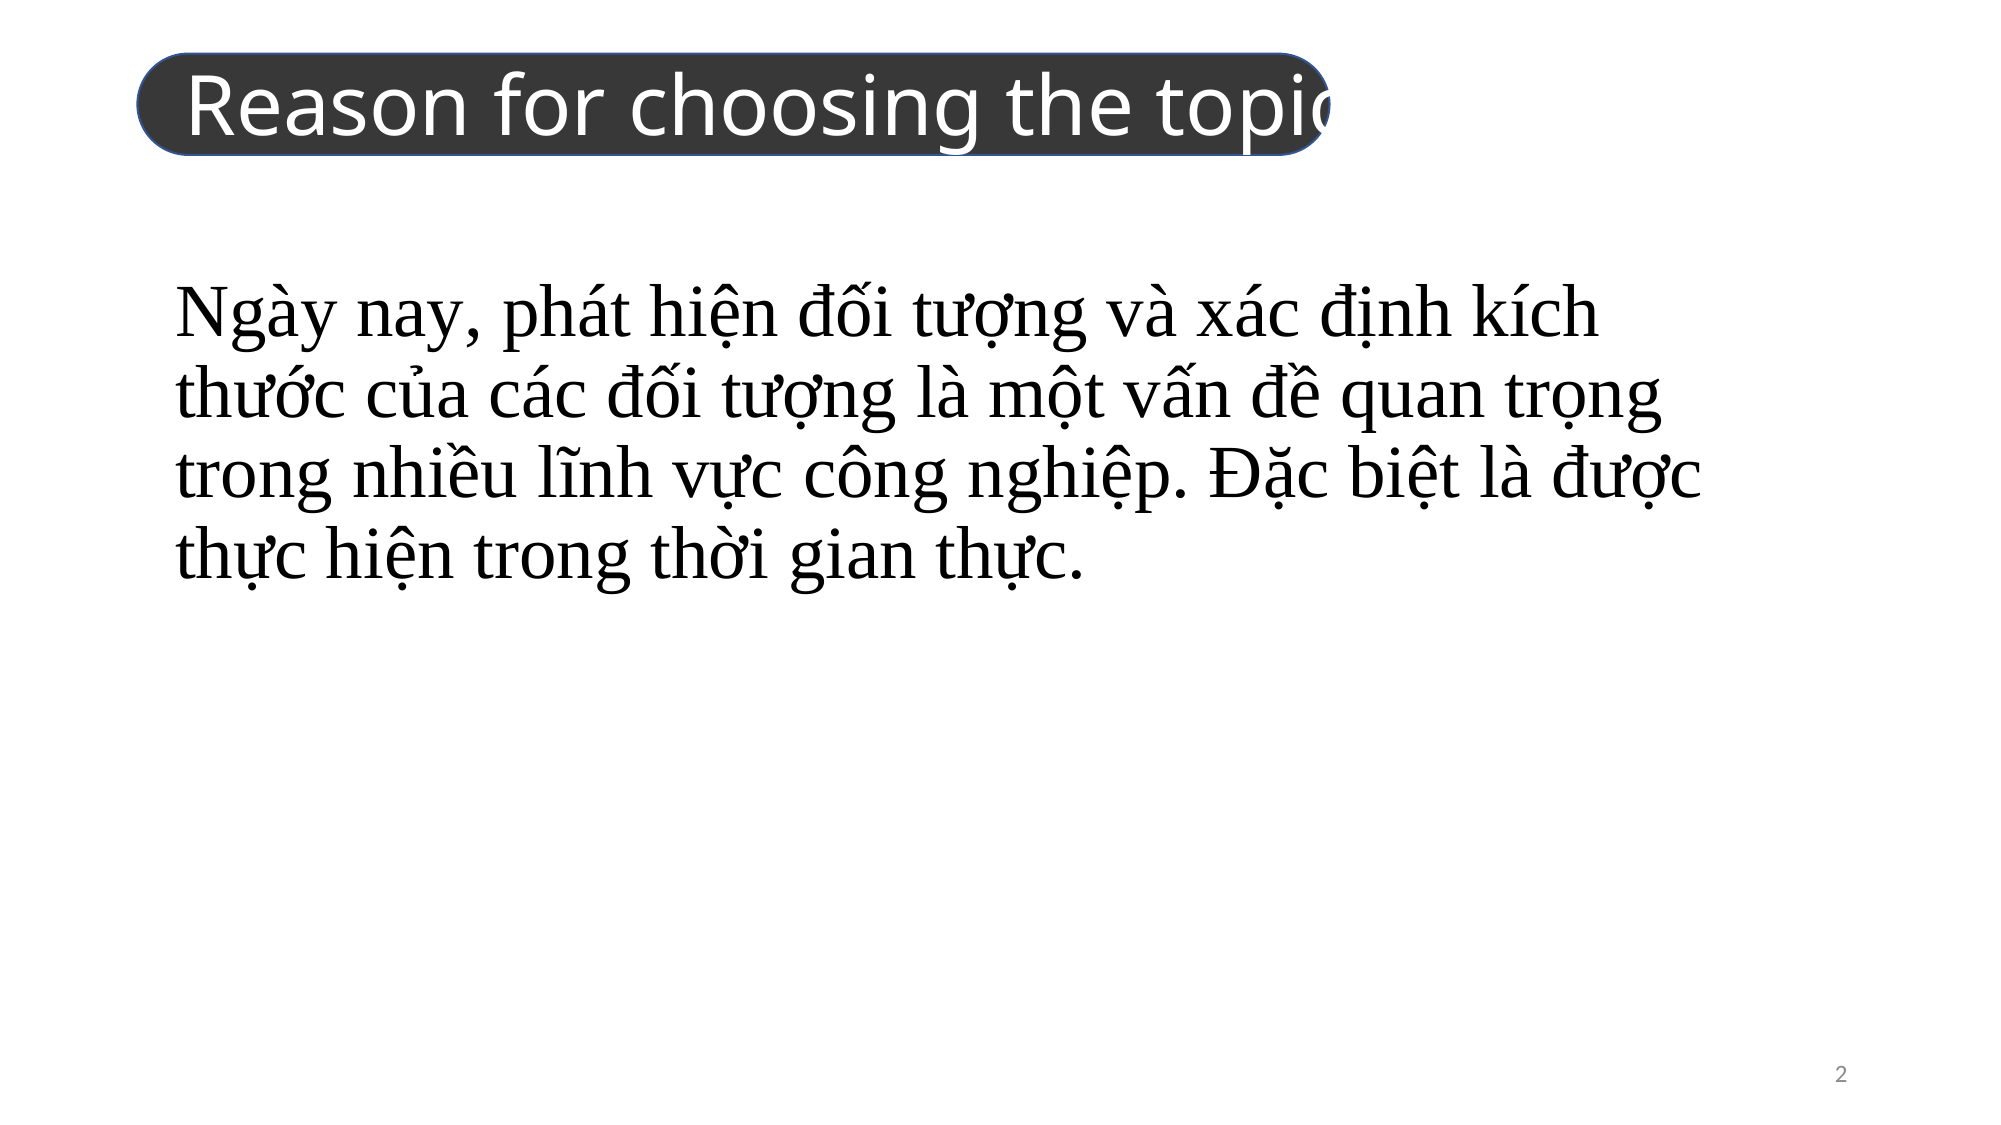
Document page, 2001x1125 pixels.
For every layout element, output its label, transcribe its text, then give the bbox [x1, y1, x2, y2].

list Ngày nay, phát hiện đối tượng và xác định kích thước của các đối tượng là một vấn đề quan trọng trong nhiều lĩnh vực công nghiệp. Đặc biệt là được thực hiện trong thời gian thực. [160, 263, 1792, 978]
text_box [136, 56, 169, 153]
slide_number 2 [1412, 1042, 1863, 1103]
text_box Reason for choosing the topic [169, 44, 1450, 159]
